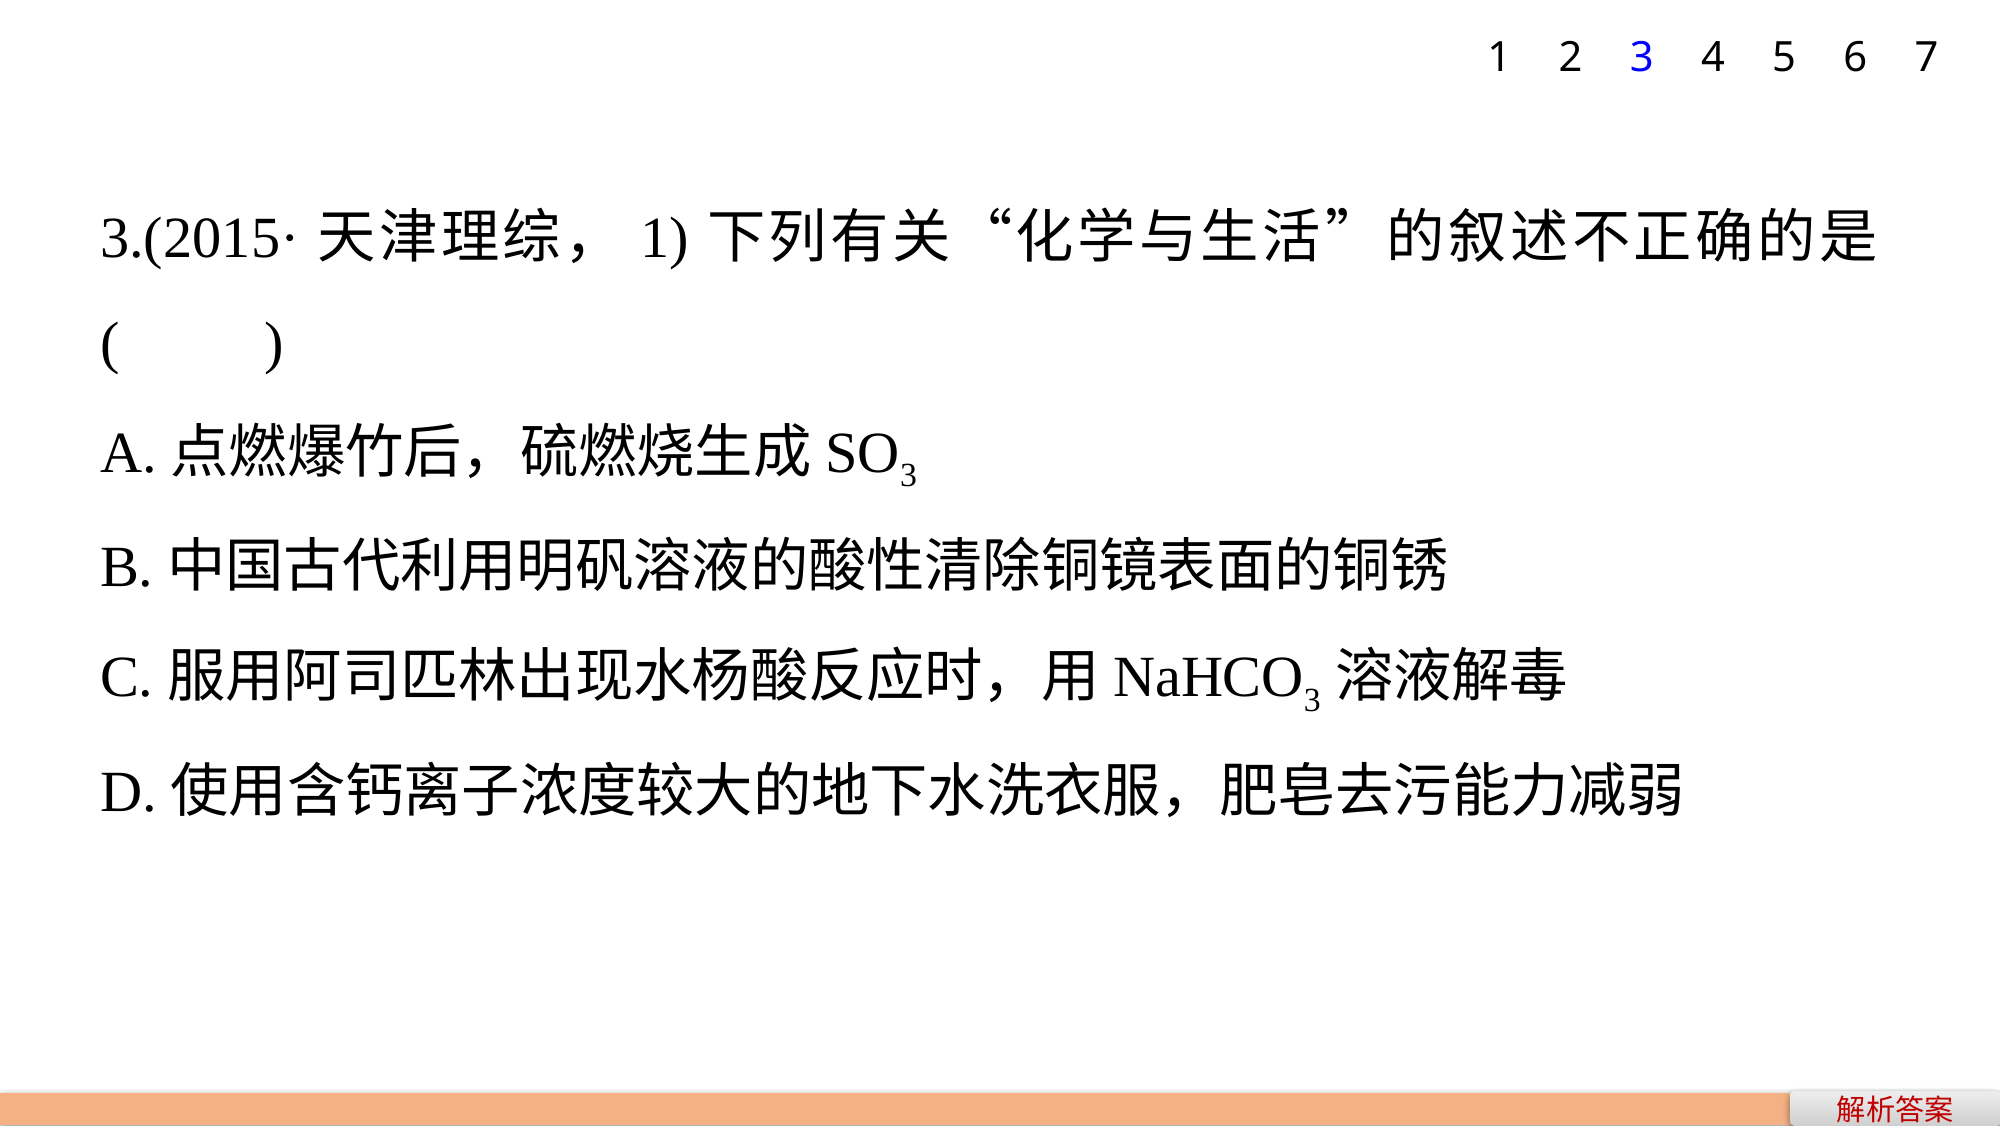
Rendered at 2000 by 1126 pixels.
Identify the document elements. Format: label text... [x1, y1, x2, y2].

text_box 4 [1685, 7, 1745, 102]
text_box 1 [1472, 7, 1532, 102]
text_box 6 [1828, 7, 1888, 102]
text_box 2 [1543, 7, 1603, 102]
text_box 7 [1899, 7, 1959, 102]
text_box 5 [1757, 7, 1817, 102]
text_box 3.(2015·天津理综，1)下列有关“化学与生活”的叙述不正确的是( ) A.点燃爆竹后，硫燃烧生成SO3 B.中国古代利用明矾溶液的酸性清除铜镜表面的铜锈 C.服用阿司匹林出现水杨酸反应时，用NaHCO3溶液解毒 D.使用含钙离子浓度较大的地下水洗衣服，肥皂去污能力减弱 [80, 154, 1912, 833]
text_box 3 [1614, 7, 1674, 102]
text_box 解析答案 [1788, 1089, 2000, 1126]
text_box [0, 1092, 1787, 1126]
